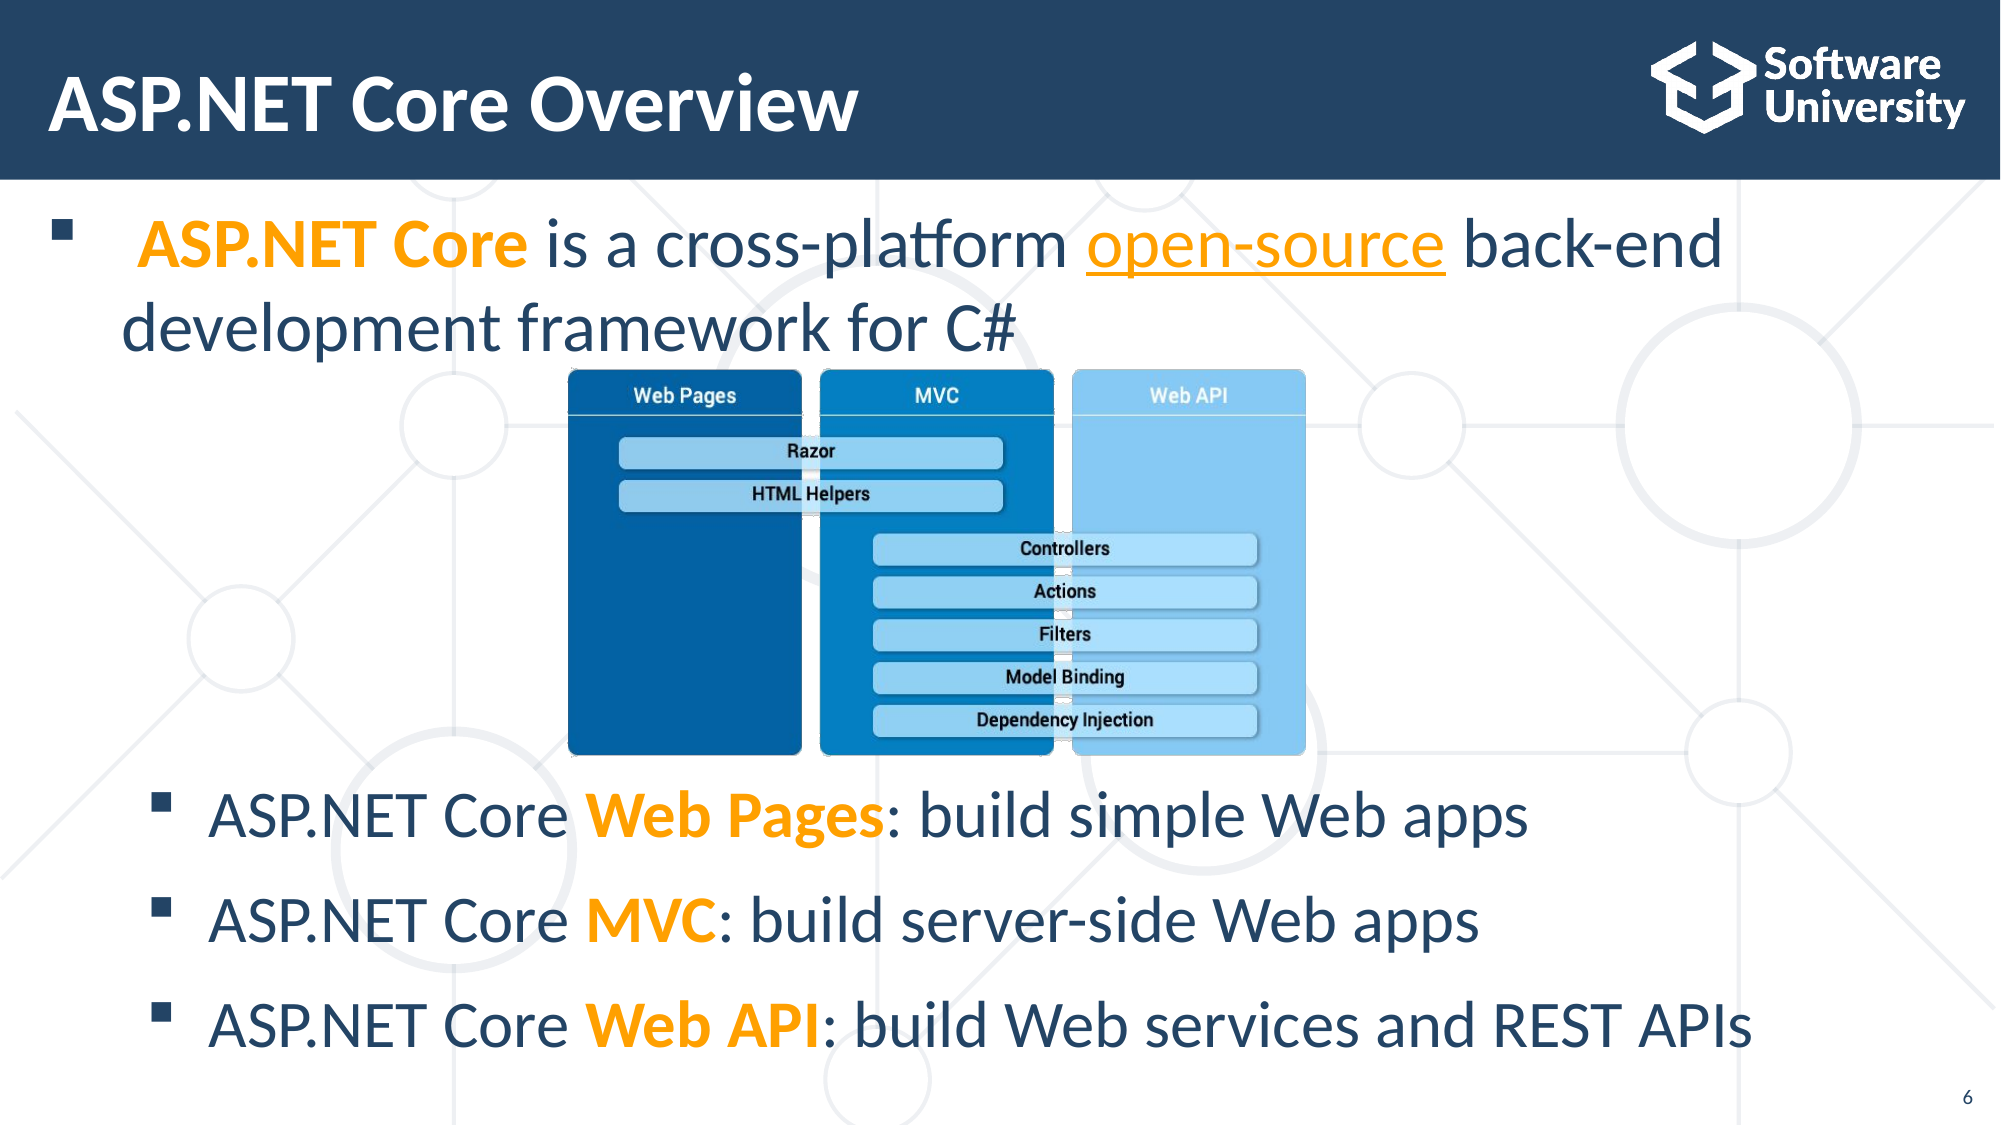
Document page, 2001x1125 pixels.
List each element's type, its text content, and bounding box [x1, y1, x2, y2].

text_box ASP.NET Core is a cross-platform open-source back-end development framework for C# ASP.NET Core Web Pages: build simple Web apps ASP.NET Core MVC: build server-side Web apps ASP.NET Core Web API: build Web services and REST APIs [31, 188, 1975, 1103]
title ASP.NET Core Overview [31, 6, 1603, 189]
picture [564, 359, 1311, 766]
slide_number 6 [1927, 1067, 1989, 1117]
picture [1651, 41, 1966, 134]
